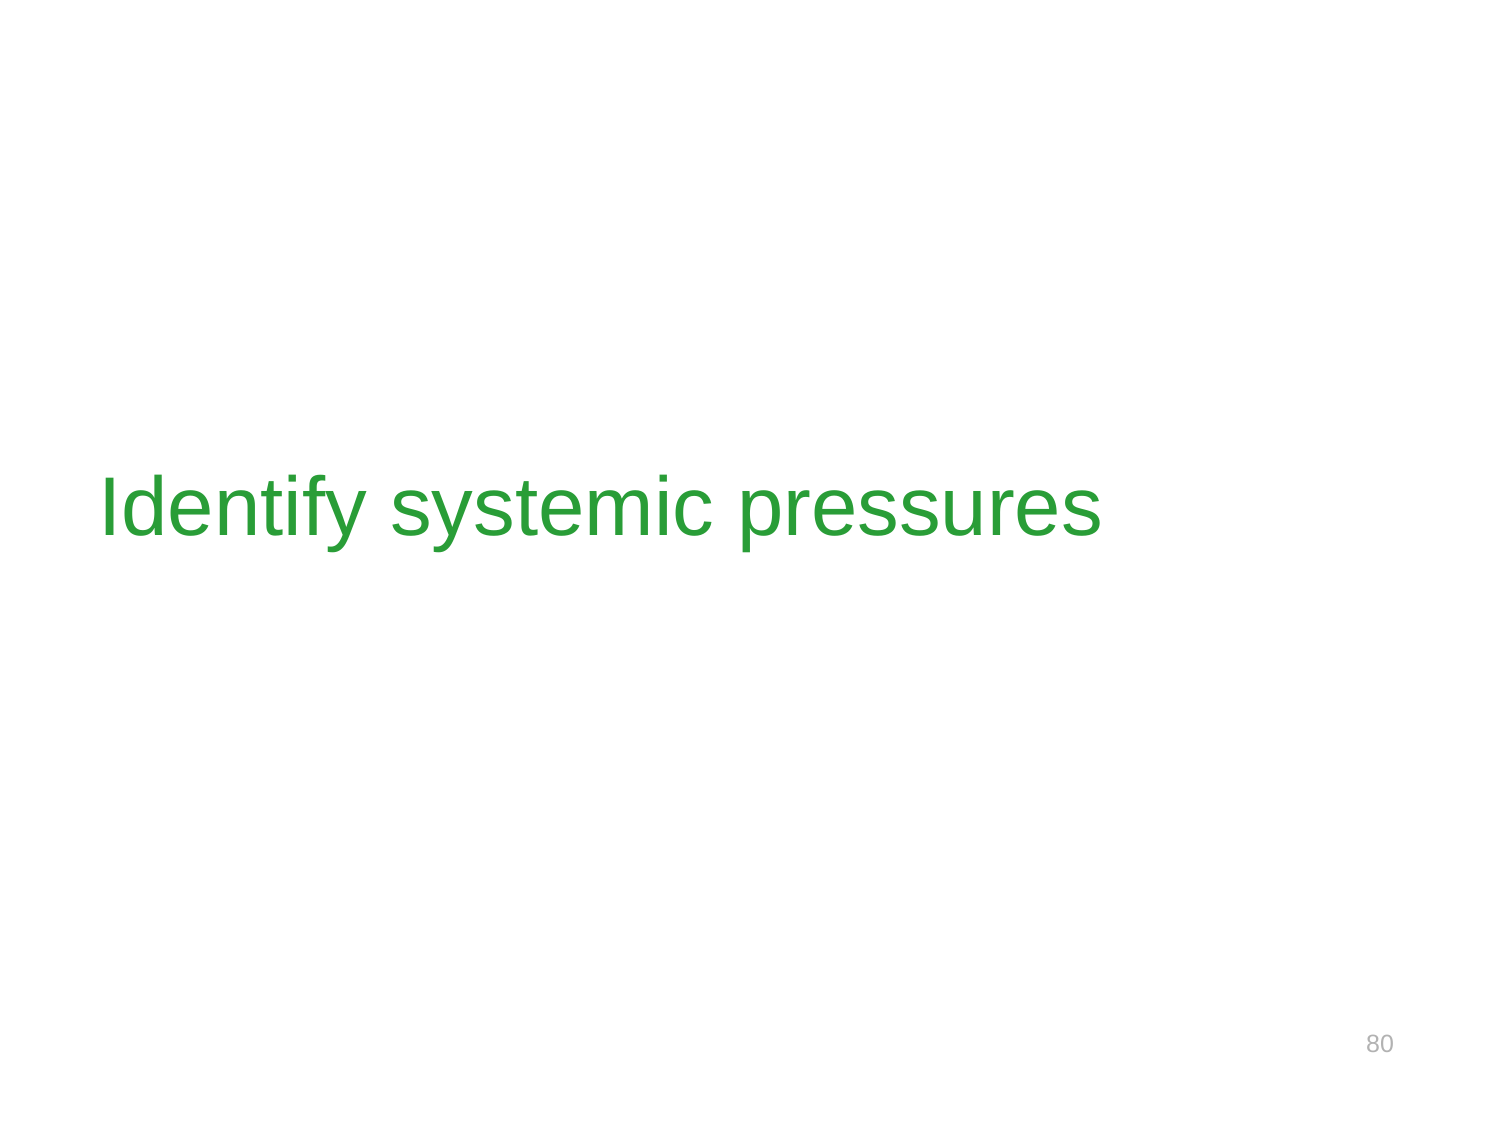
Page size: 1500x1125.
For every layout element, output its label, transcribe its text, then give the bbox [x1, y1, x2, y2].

title Identify systemic pressures [87, 341, 1418, 663]
footer 80 [934, 1012, 1410, 1073]
